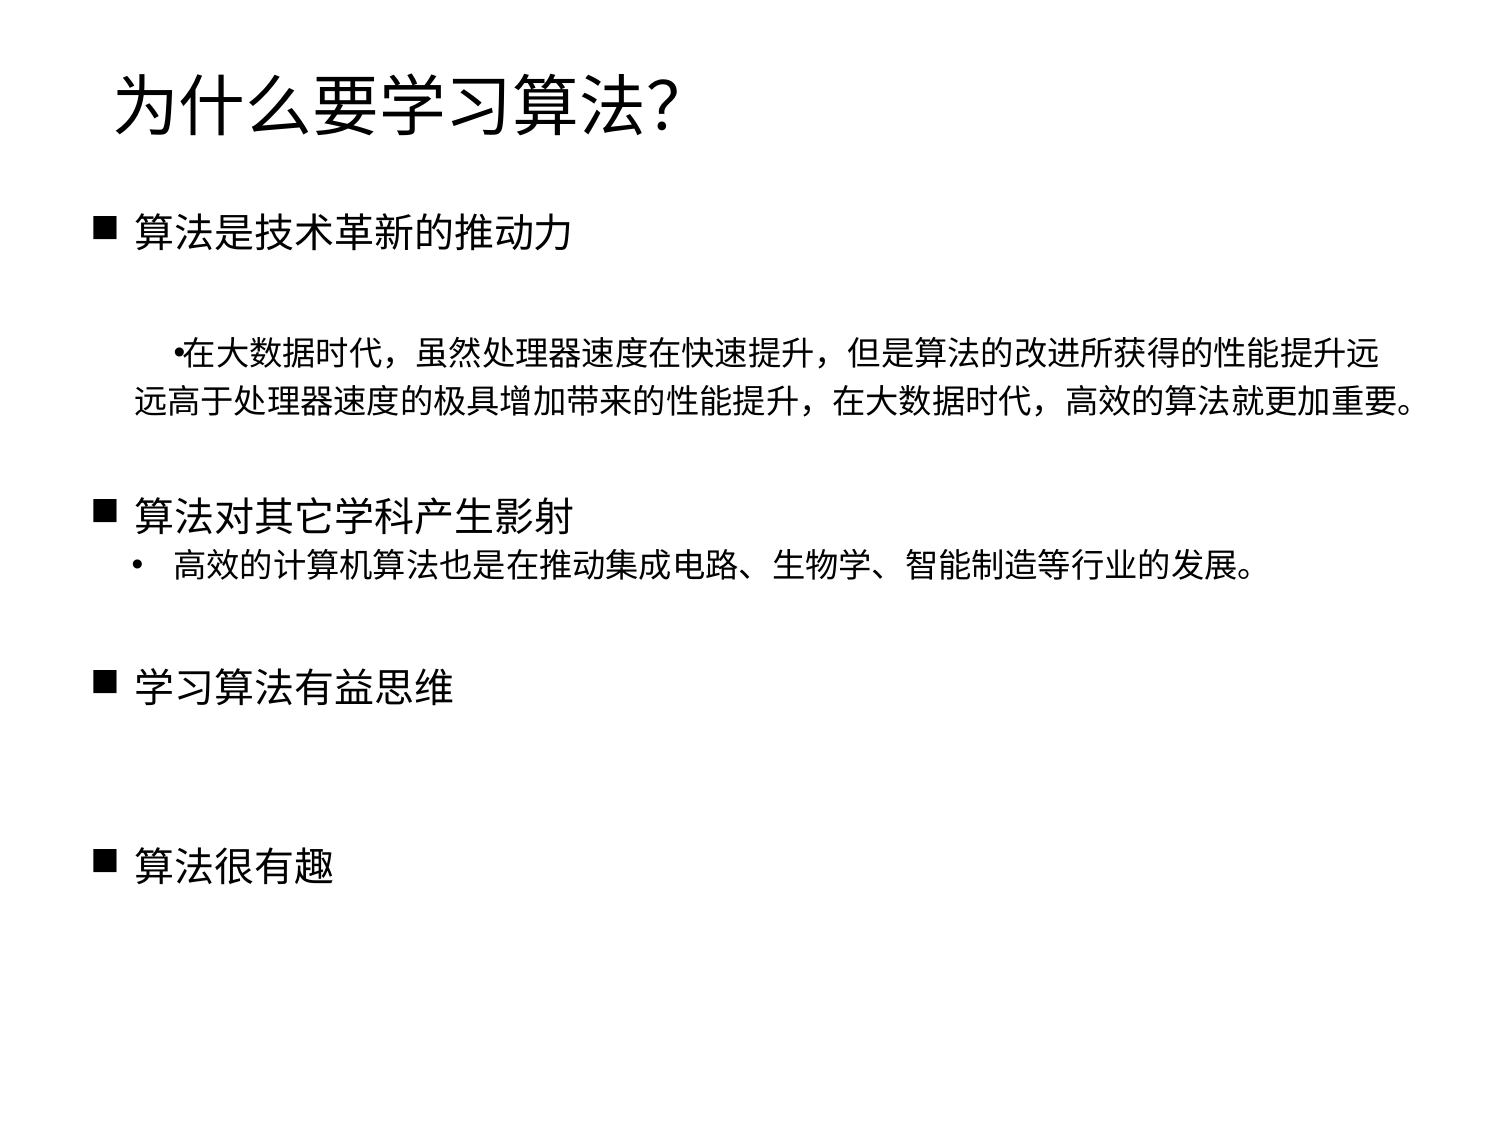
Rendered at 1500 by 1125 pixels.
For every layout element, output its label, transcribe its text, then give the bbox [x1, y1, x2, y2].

list 算法是技术革新的推动力 在大数据时代，虽然处理器速度在快速提升，但是算法的改进所获得的性能提升远远高于处理器速度的极具增加带来的性能提升，在大数据时代，高效的算法就更加重要。 算法对其它学科产生影射 高效的计算机算法也是在推动集成电路、生物学、智能制造等行业的发展。 学习算法有益思维 算法很有趣 [75, 205, 1414, 950]
title 为什么要学习算法？ [97, 0, 1392, 218]
